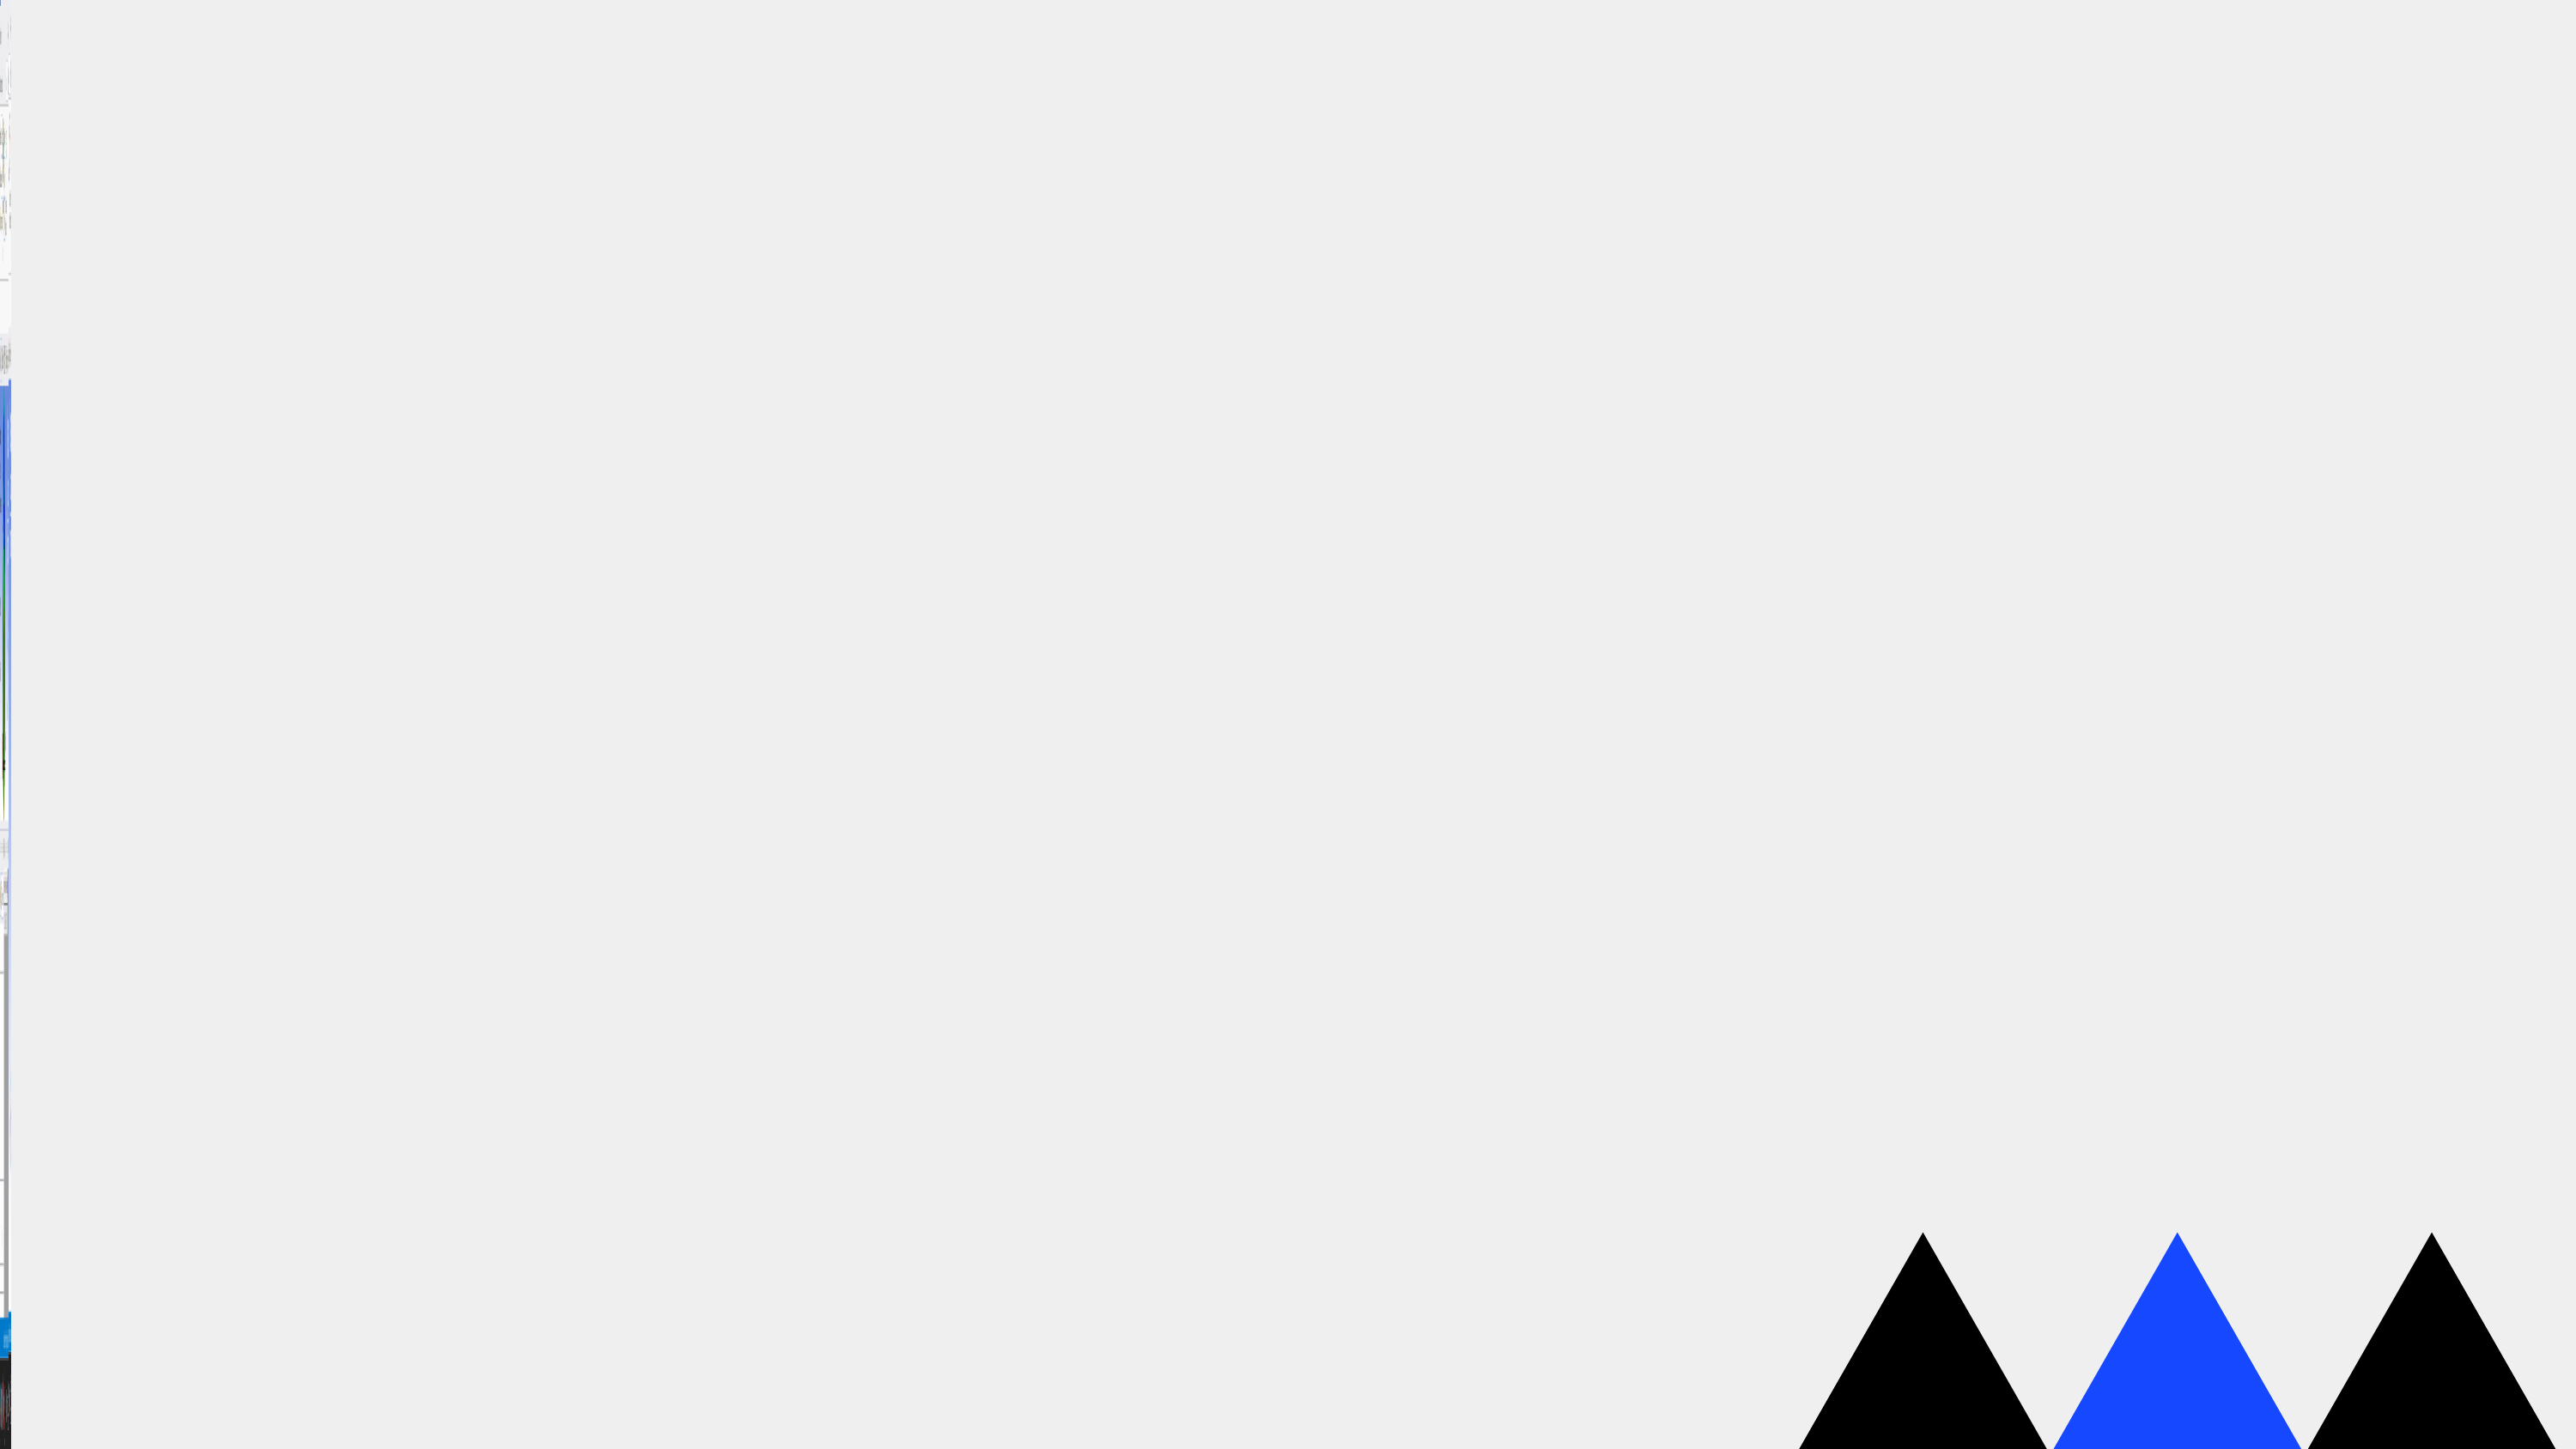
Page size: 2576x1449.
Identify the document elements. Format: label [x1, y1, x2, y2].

text_box [1795, 1232, 2560, 1449]
picture [0, 0, 11, 1449]
